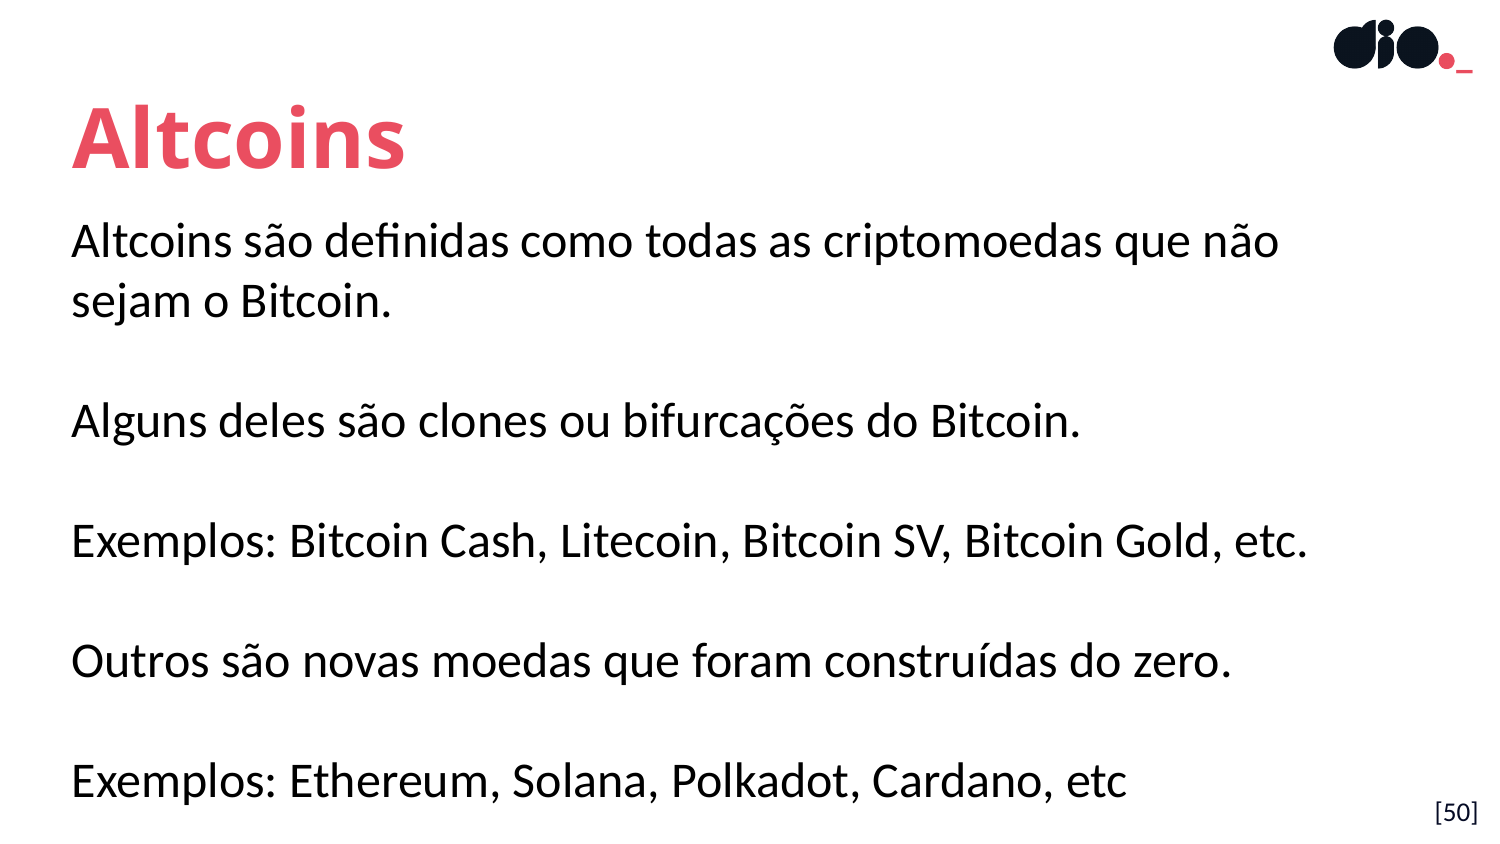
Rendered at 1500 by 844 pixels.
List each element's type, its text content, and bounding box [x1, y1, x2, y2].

text_box Altcoins são definidas como todas as criptomoedas que não sejam o Bitcoin. Alguns deles são clones ou bifurcações do Bitcoin. Exemplos: Bitcoin Cash, Litecoin, Bitcoin SV, Bitcoin Gold, etc. Outros são novas moedas que foram construídas do zero. Exemplos: Ethereum, Solana, Polkadot, Cardano, etc [56, 200, 1410, 844]
picture [1333, 19, 1473, 74]
slide_number [50] [1410, 779, 1494, 844]
text_box Altcoins [57, 57, 1373, 197]
